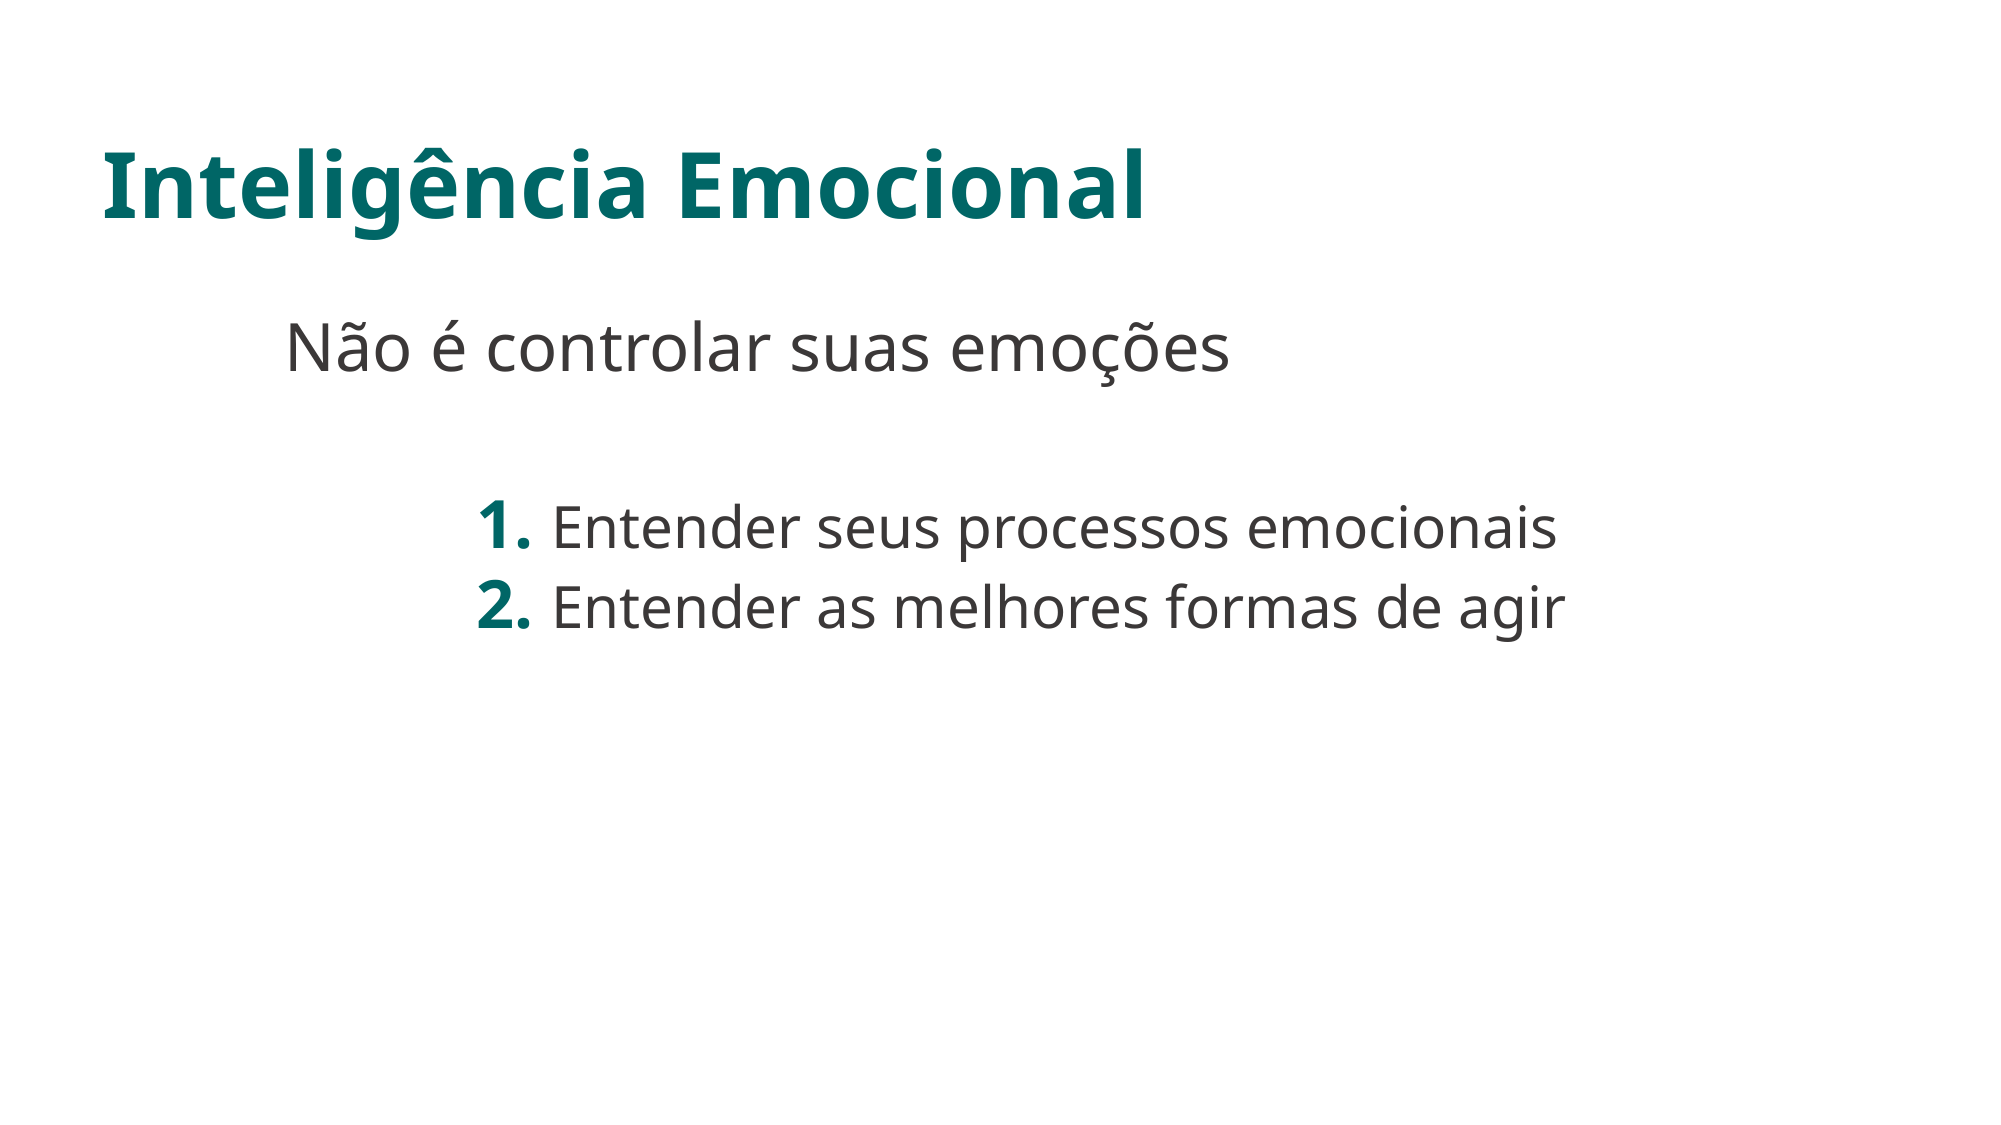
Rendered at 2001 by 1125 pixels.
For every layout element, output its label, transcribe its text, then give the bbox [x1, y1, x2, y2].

text_box 1. Entender seus processos emocionais 2. Entender as melhores formas de agir [461, 474, 1618, 649]
text_box Inteligência Emocional [87, 111, 1165, 244]
text_box Não é controlar suas emoções [269, 297, 1350, 392]
